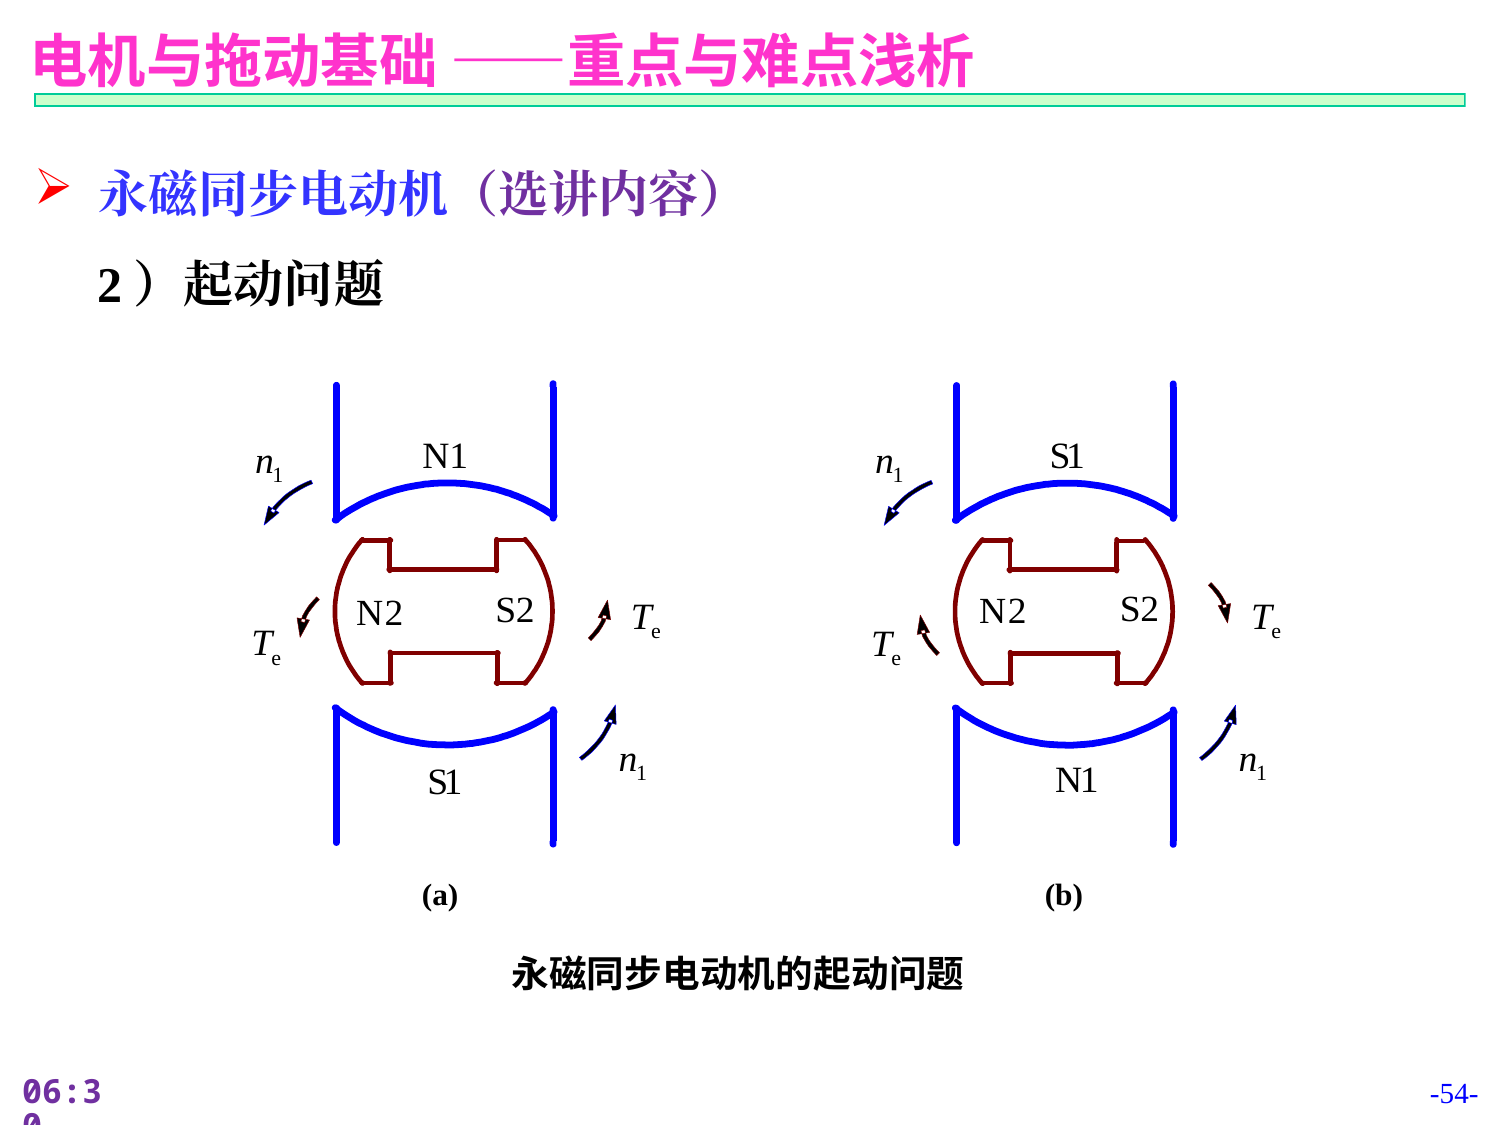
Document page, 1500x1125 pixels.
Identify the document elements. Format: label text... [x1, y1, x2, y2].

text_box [241, 373, 1295, 1012]
slide_number -54- [1181, 1066, 1495, 1125]
text_box 永磁同步电动机（选讲内容） 2）起动问题 [19, 125, 1483, 321]
